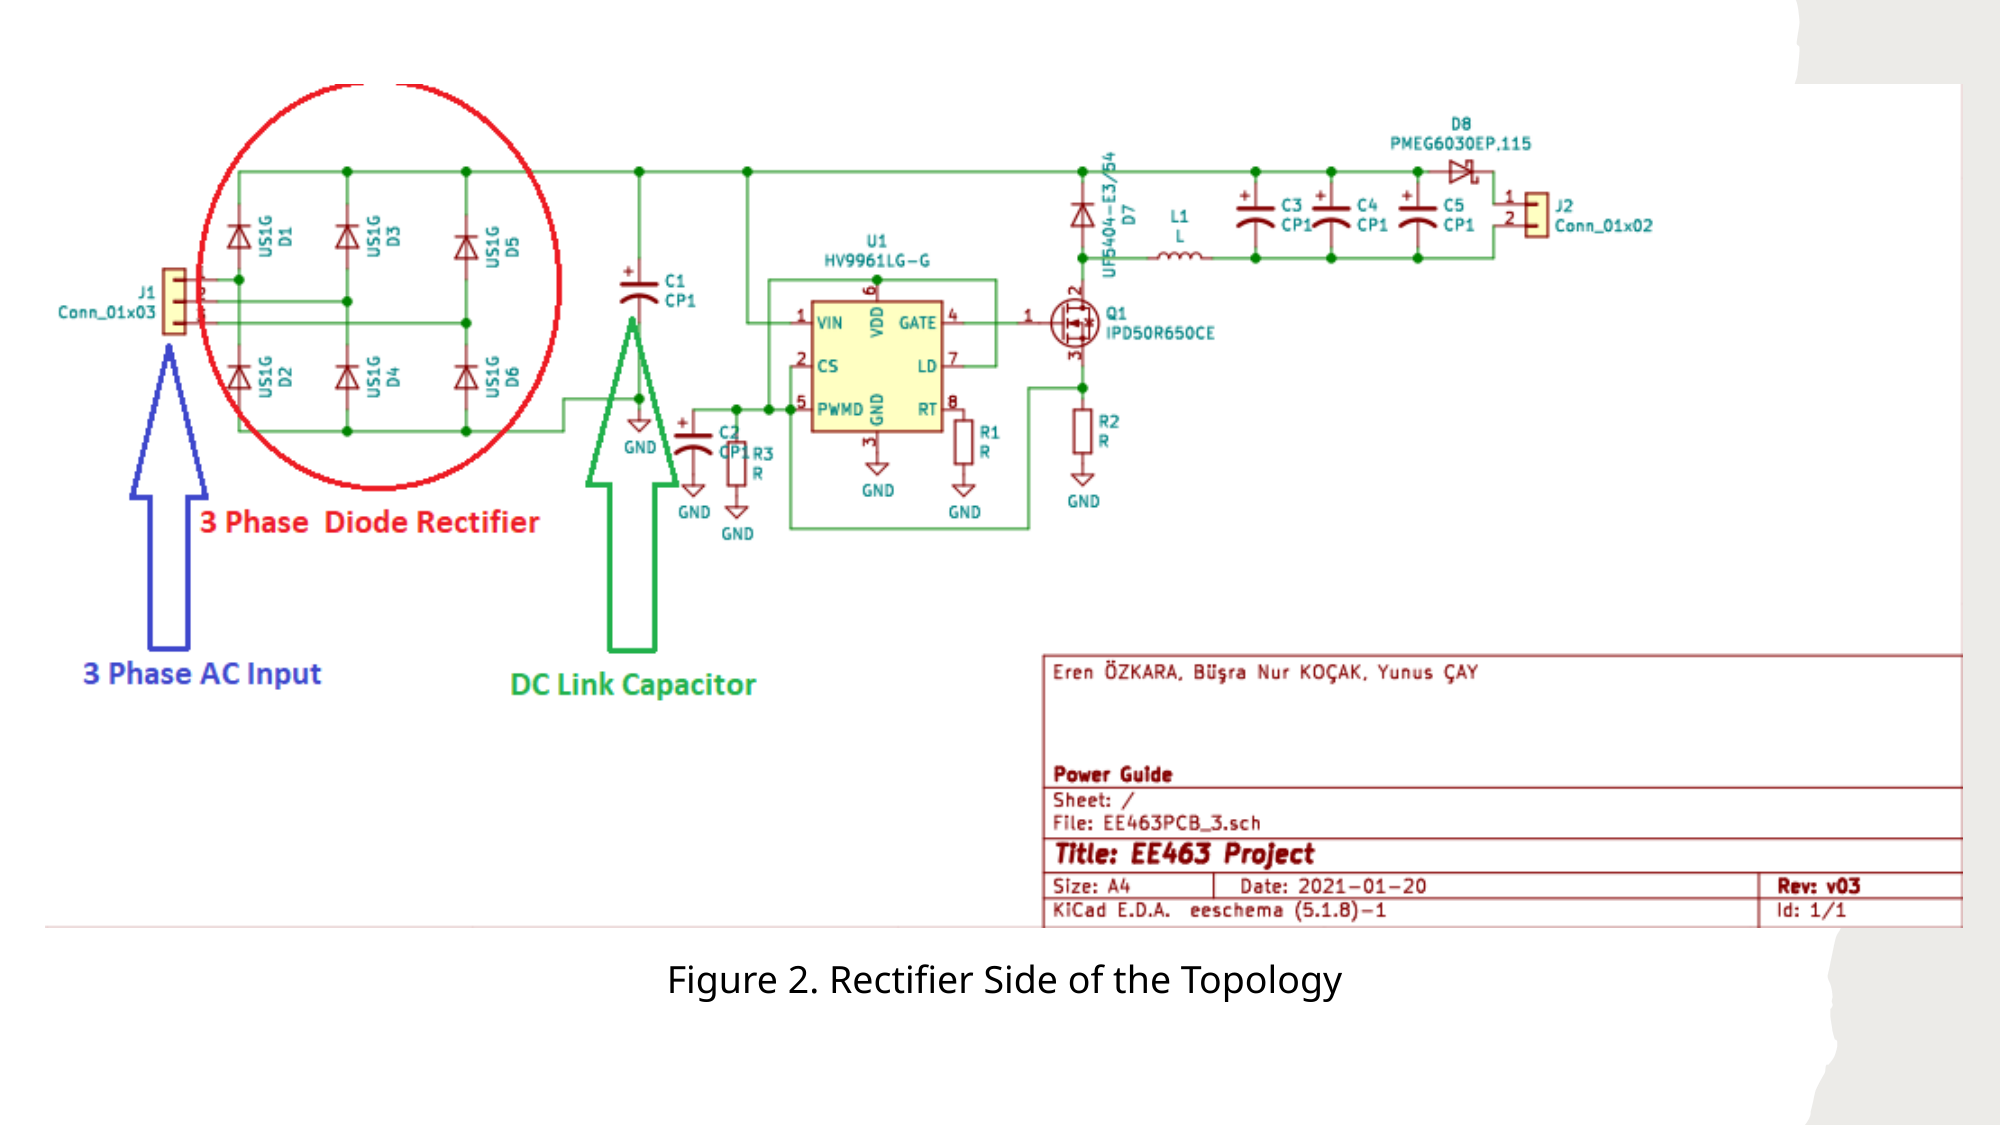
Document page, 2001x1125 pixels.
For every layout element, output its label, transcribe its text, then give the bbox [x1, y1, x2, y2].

text_box Figure 2. Rectifier Side of the Topology [272, 948, 1738, 1009]
picture [45, 0, 2000, 1125]
